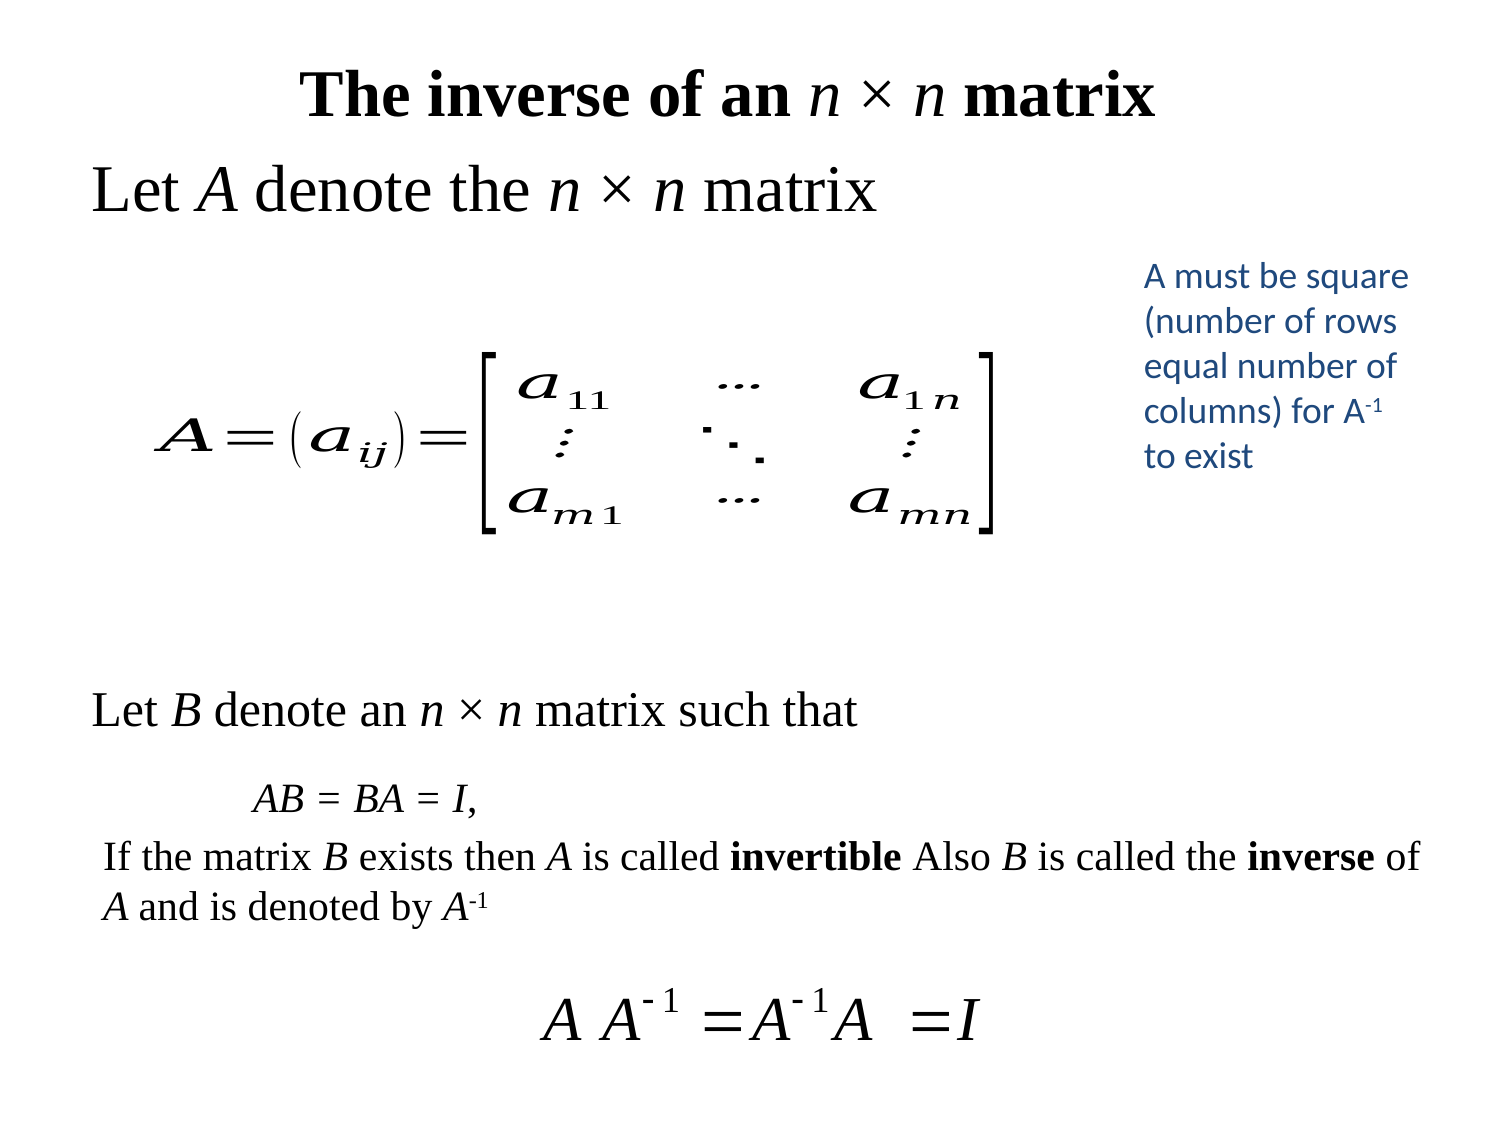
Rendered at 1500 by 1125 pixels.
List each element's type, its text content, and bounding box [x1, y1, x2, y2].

text_box AB = BA = I, If the matrix B exists then A is called invertible Also B is called the inverse of A and is denoted by A-1 [88, 763, 1471, 1106]
text_box Let B denote an n × n matrix such that [76, 668, 1448, 988]
text_box Let A denote the n × n matrix [76, 137, 1427, 414]
text_box The inverse of an n × n matrix [53, 42, 1404, 163]
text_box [529, 972, 995, 1077]
text_box A must be square (number of rows equal number of columns) for A-1 to exist [1128, 243, 1427, 484]
